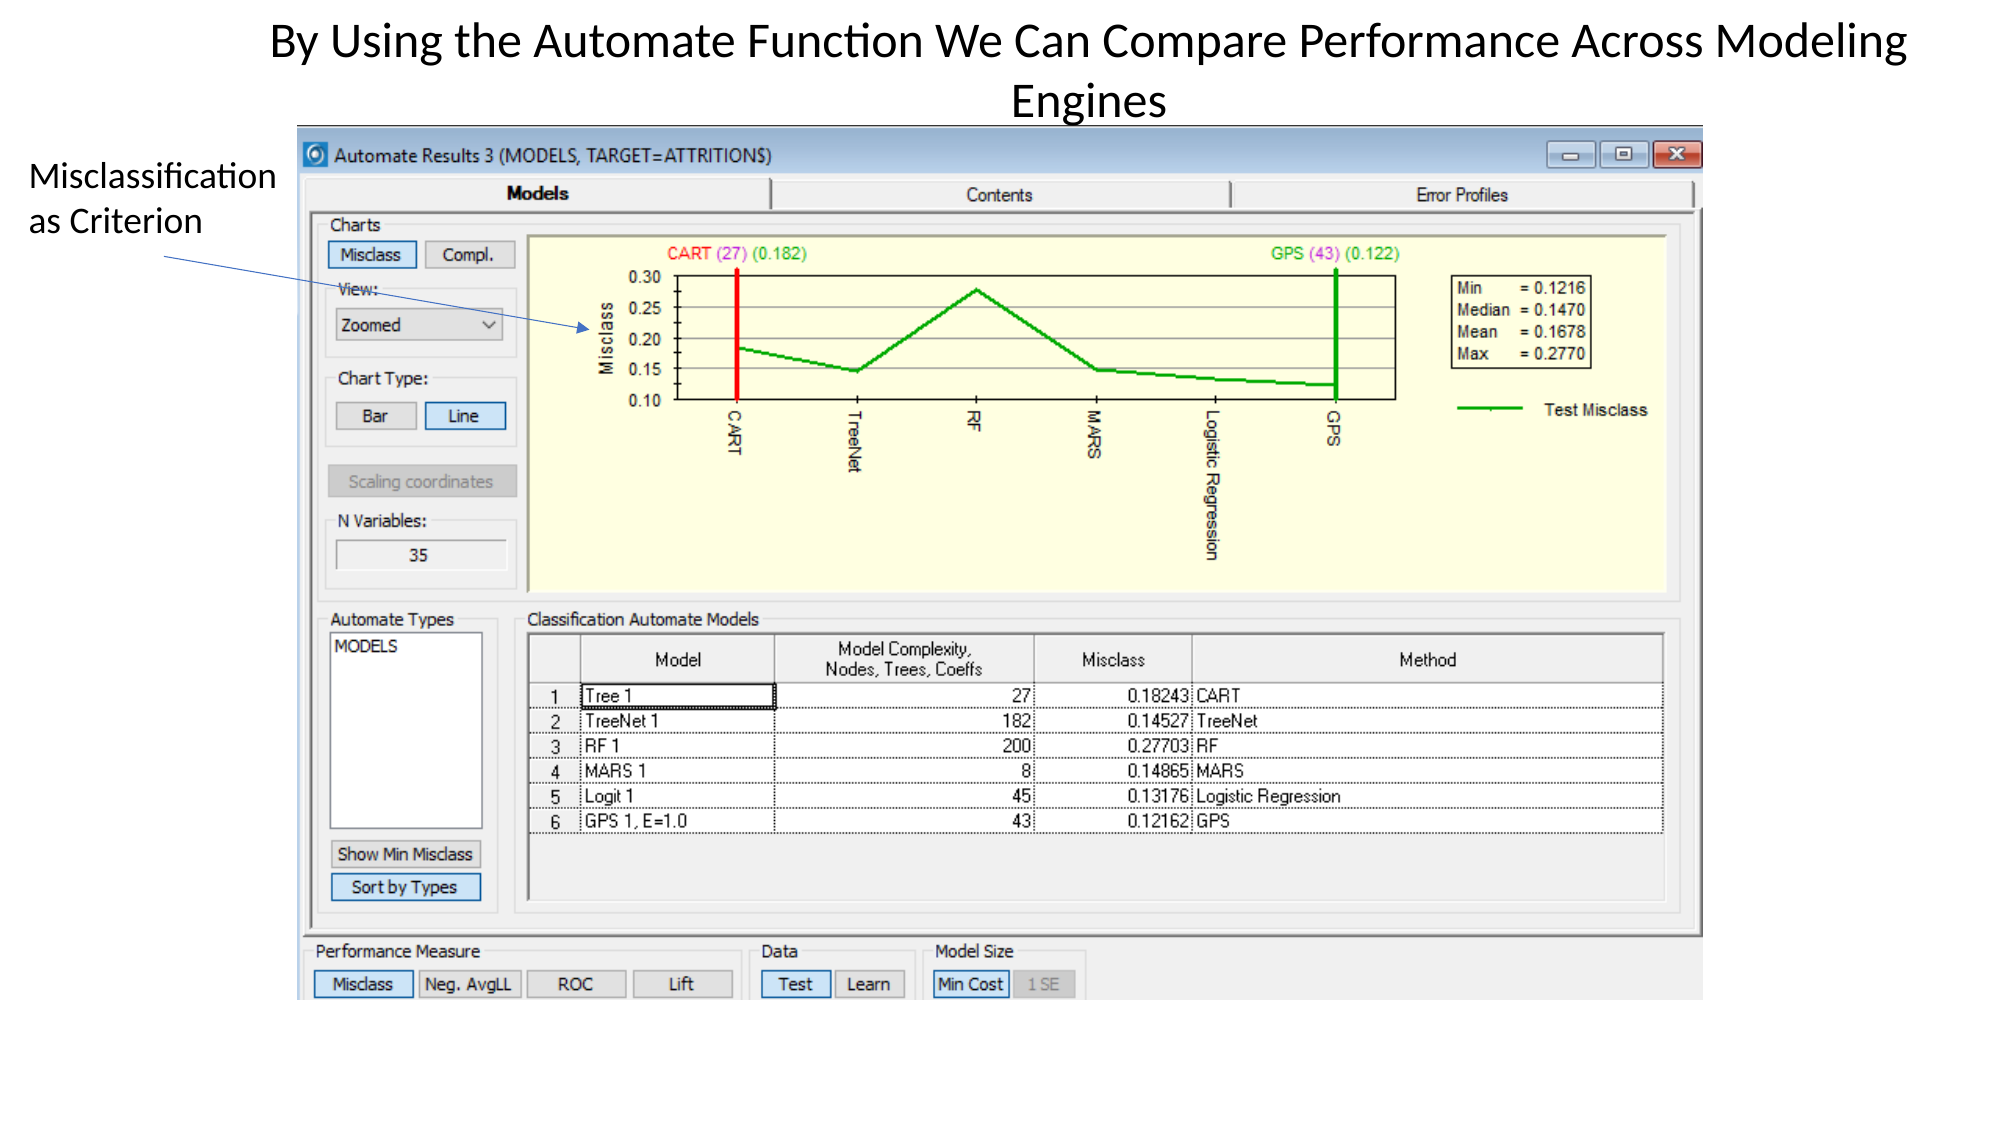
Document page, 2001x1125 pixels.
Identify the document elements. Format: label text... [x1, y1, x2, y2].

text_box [163, 256, 590, 330]
text_box Misclassification as Criterion [13, 143, 297, 248]
text_box By Using the Automate Function We Can Compare Performance Across Modeling Engines [228, 0, 1950, 135]
picture [297, 125, 1703, 1000]
